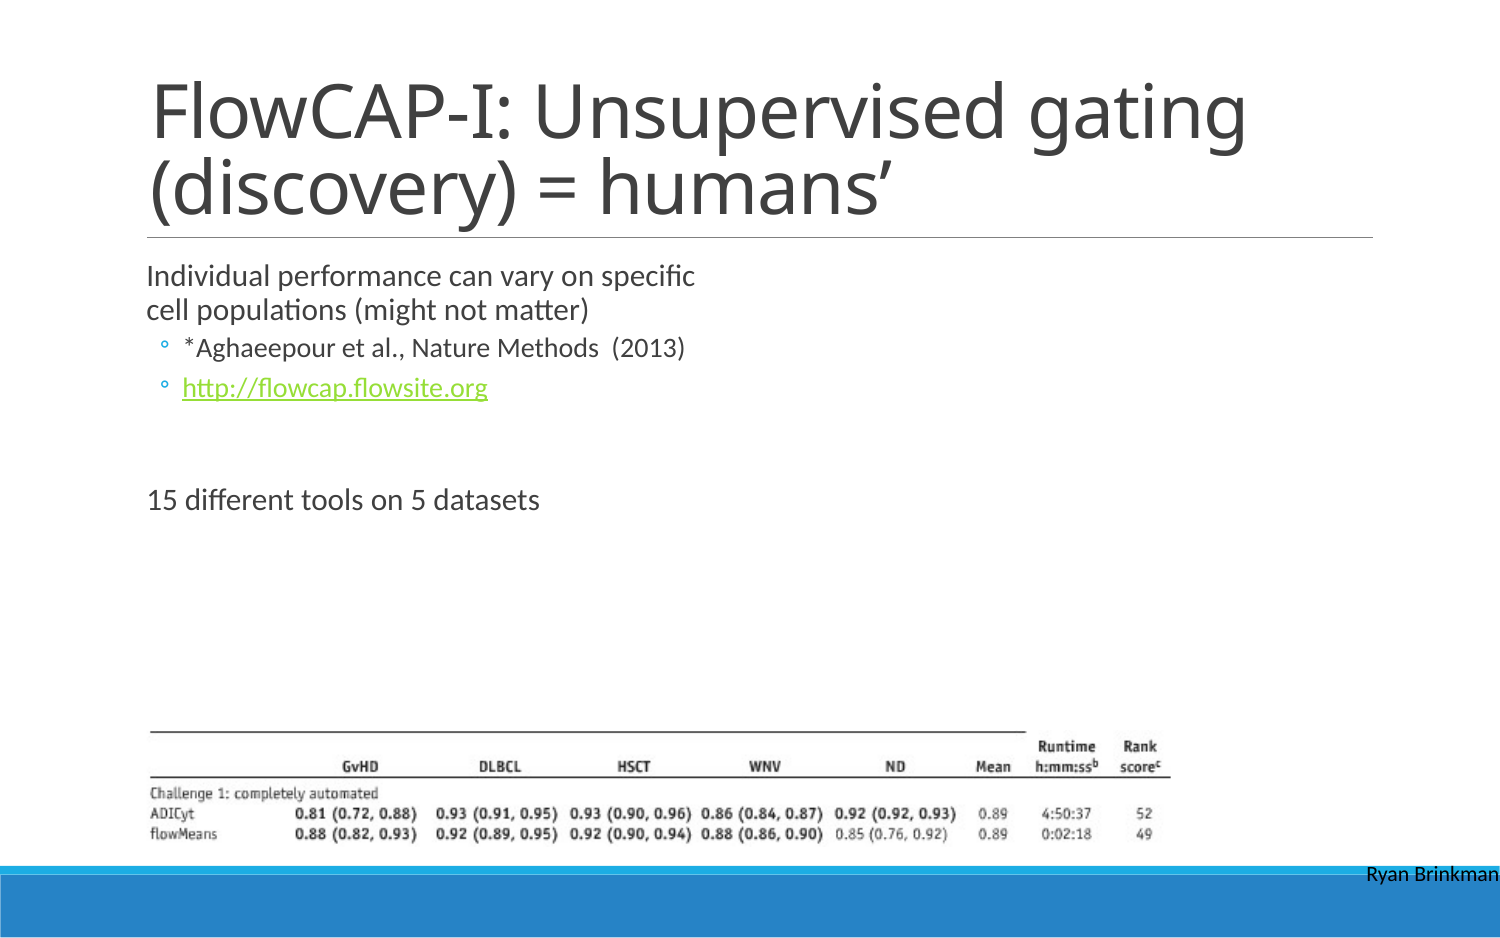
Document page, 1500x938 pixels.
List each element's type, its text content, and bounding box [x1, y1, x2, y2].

title FlowCAP-I: Unsupervised gating (discovery) = humans’ [135, 39, 1373, 238]
text_box [135, 730, 1171, 848]
text_box Ryan Brinkman [1351, 852, 1500, 894]
list Individual performance can vary on specific cell populations (might not matter) *Aghaeepour et al., Nature Methods (2013) http://flowcap.flowsite.org 15 diﬀerent tools on 5 datasets [135, 252, 743, 730]
